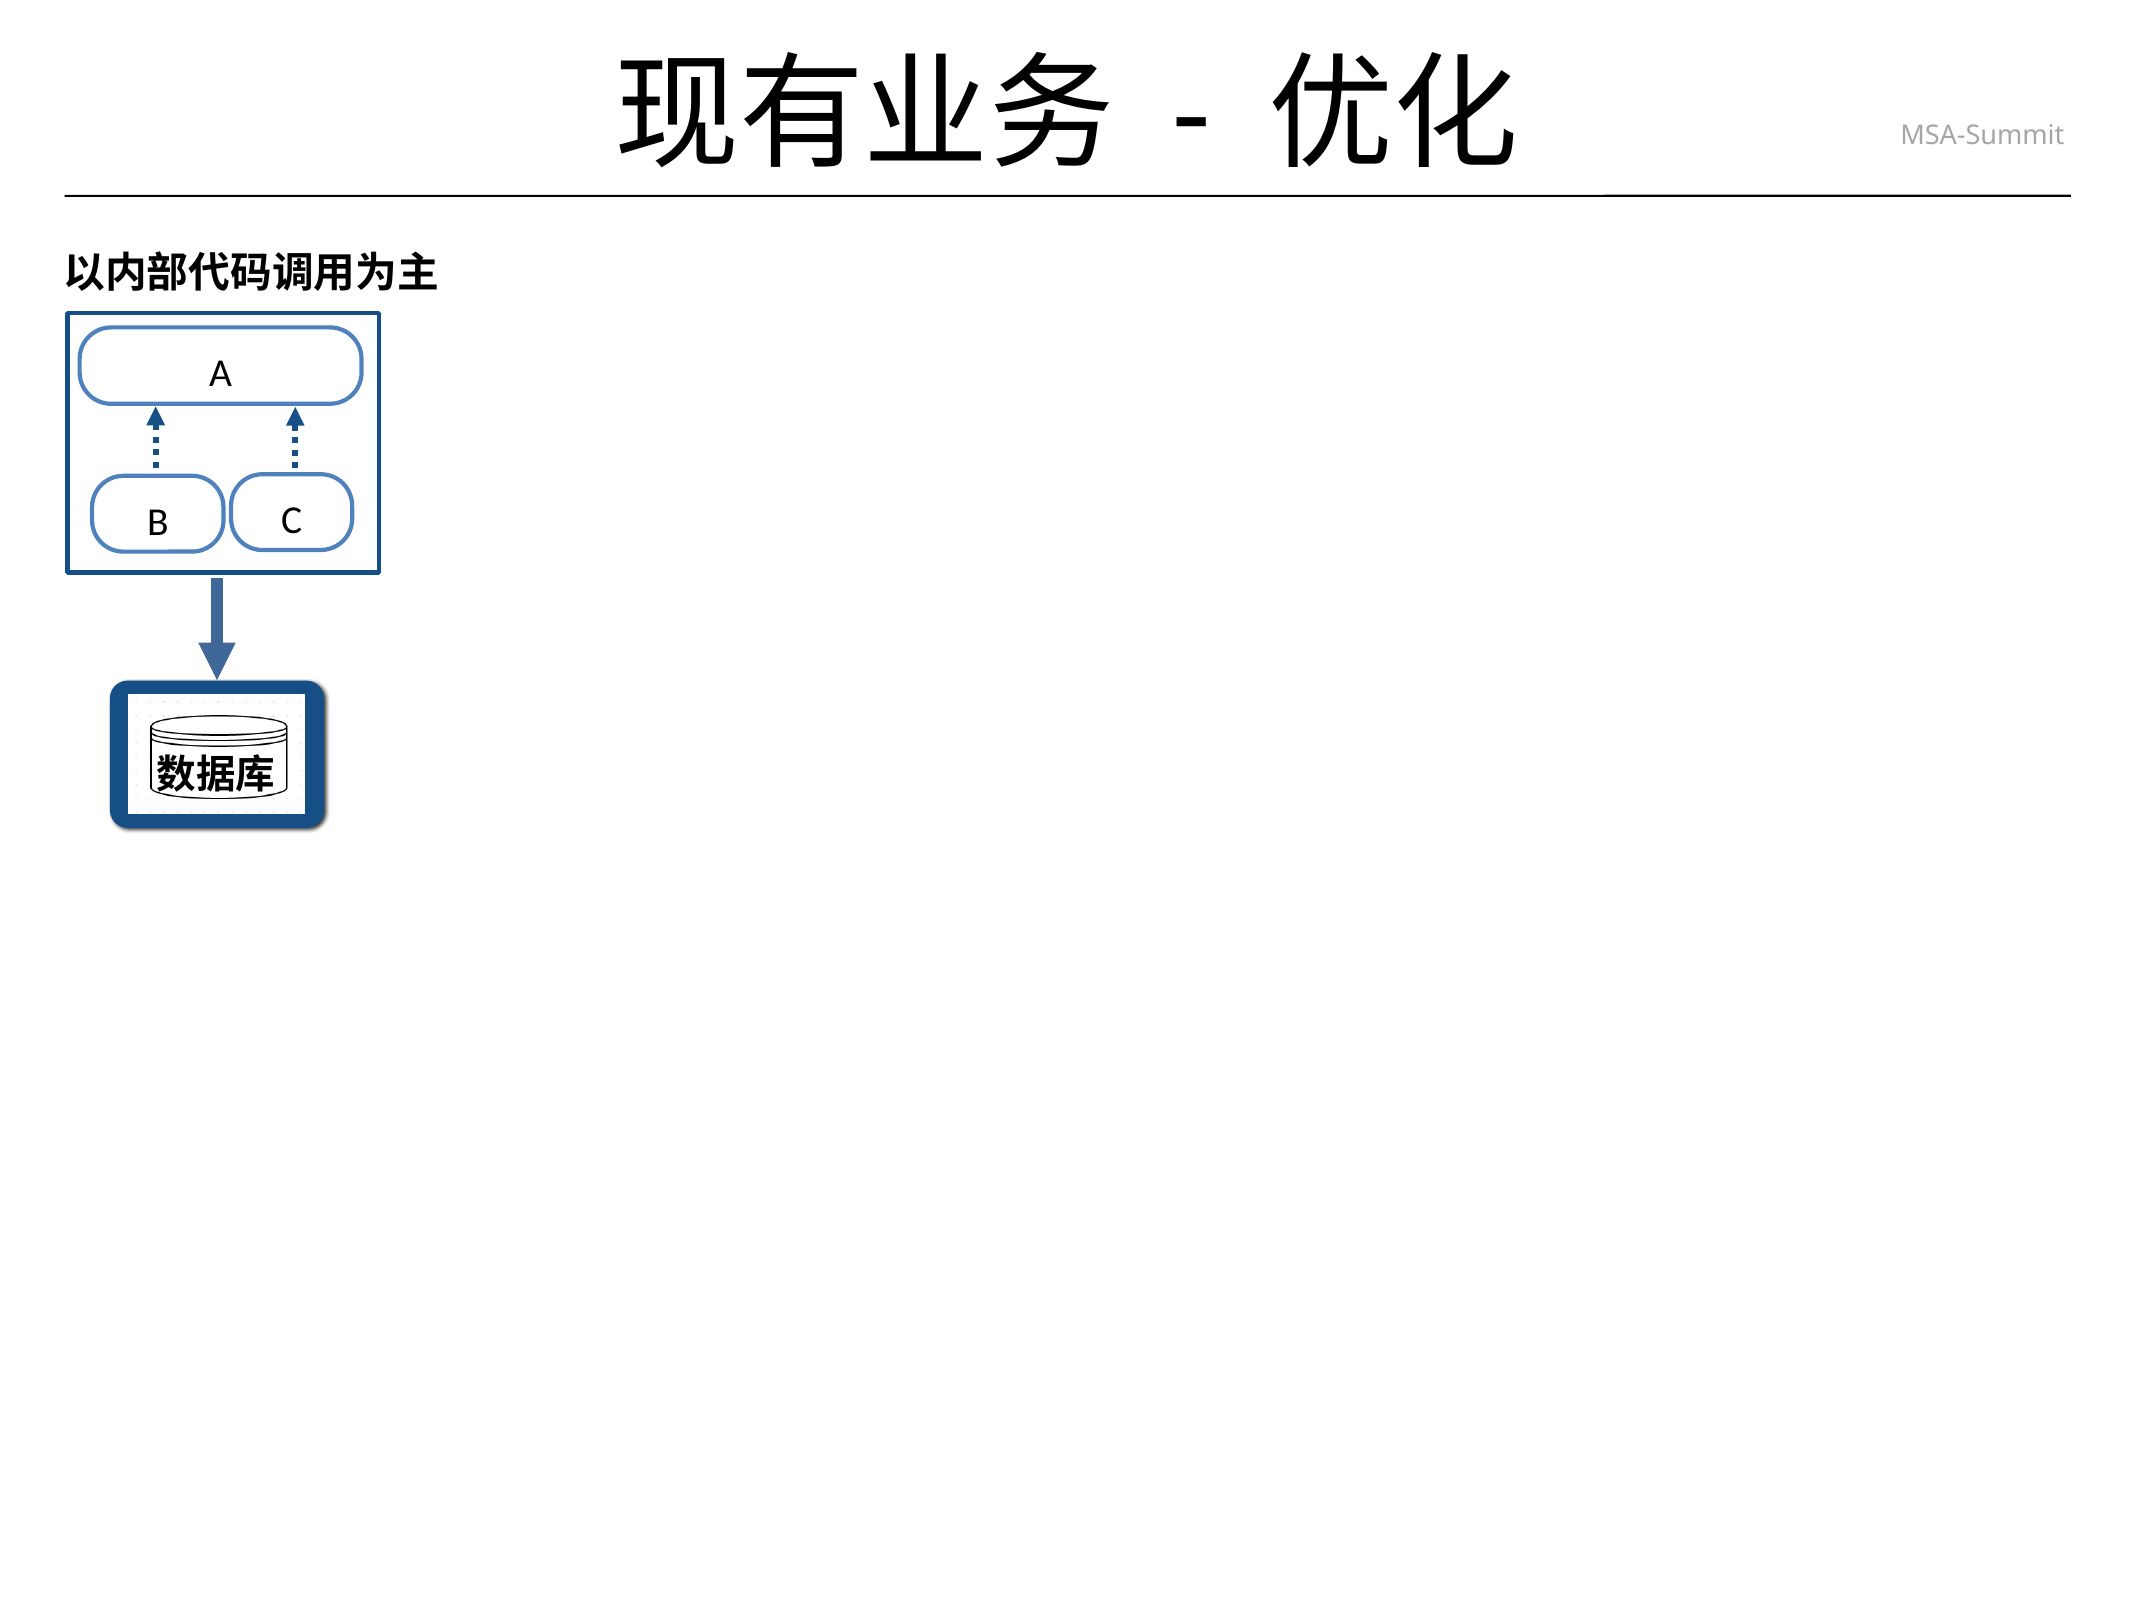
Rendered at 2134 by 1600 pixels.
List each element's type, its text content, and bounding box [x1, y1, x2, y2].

text_box 现有业务 - 优化 [603, 21, 1530, 193]
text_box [51, 234, 451, 829]
